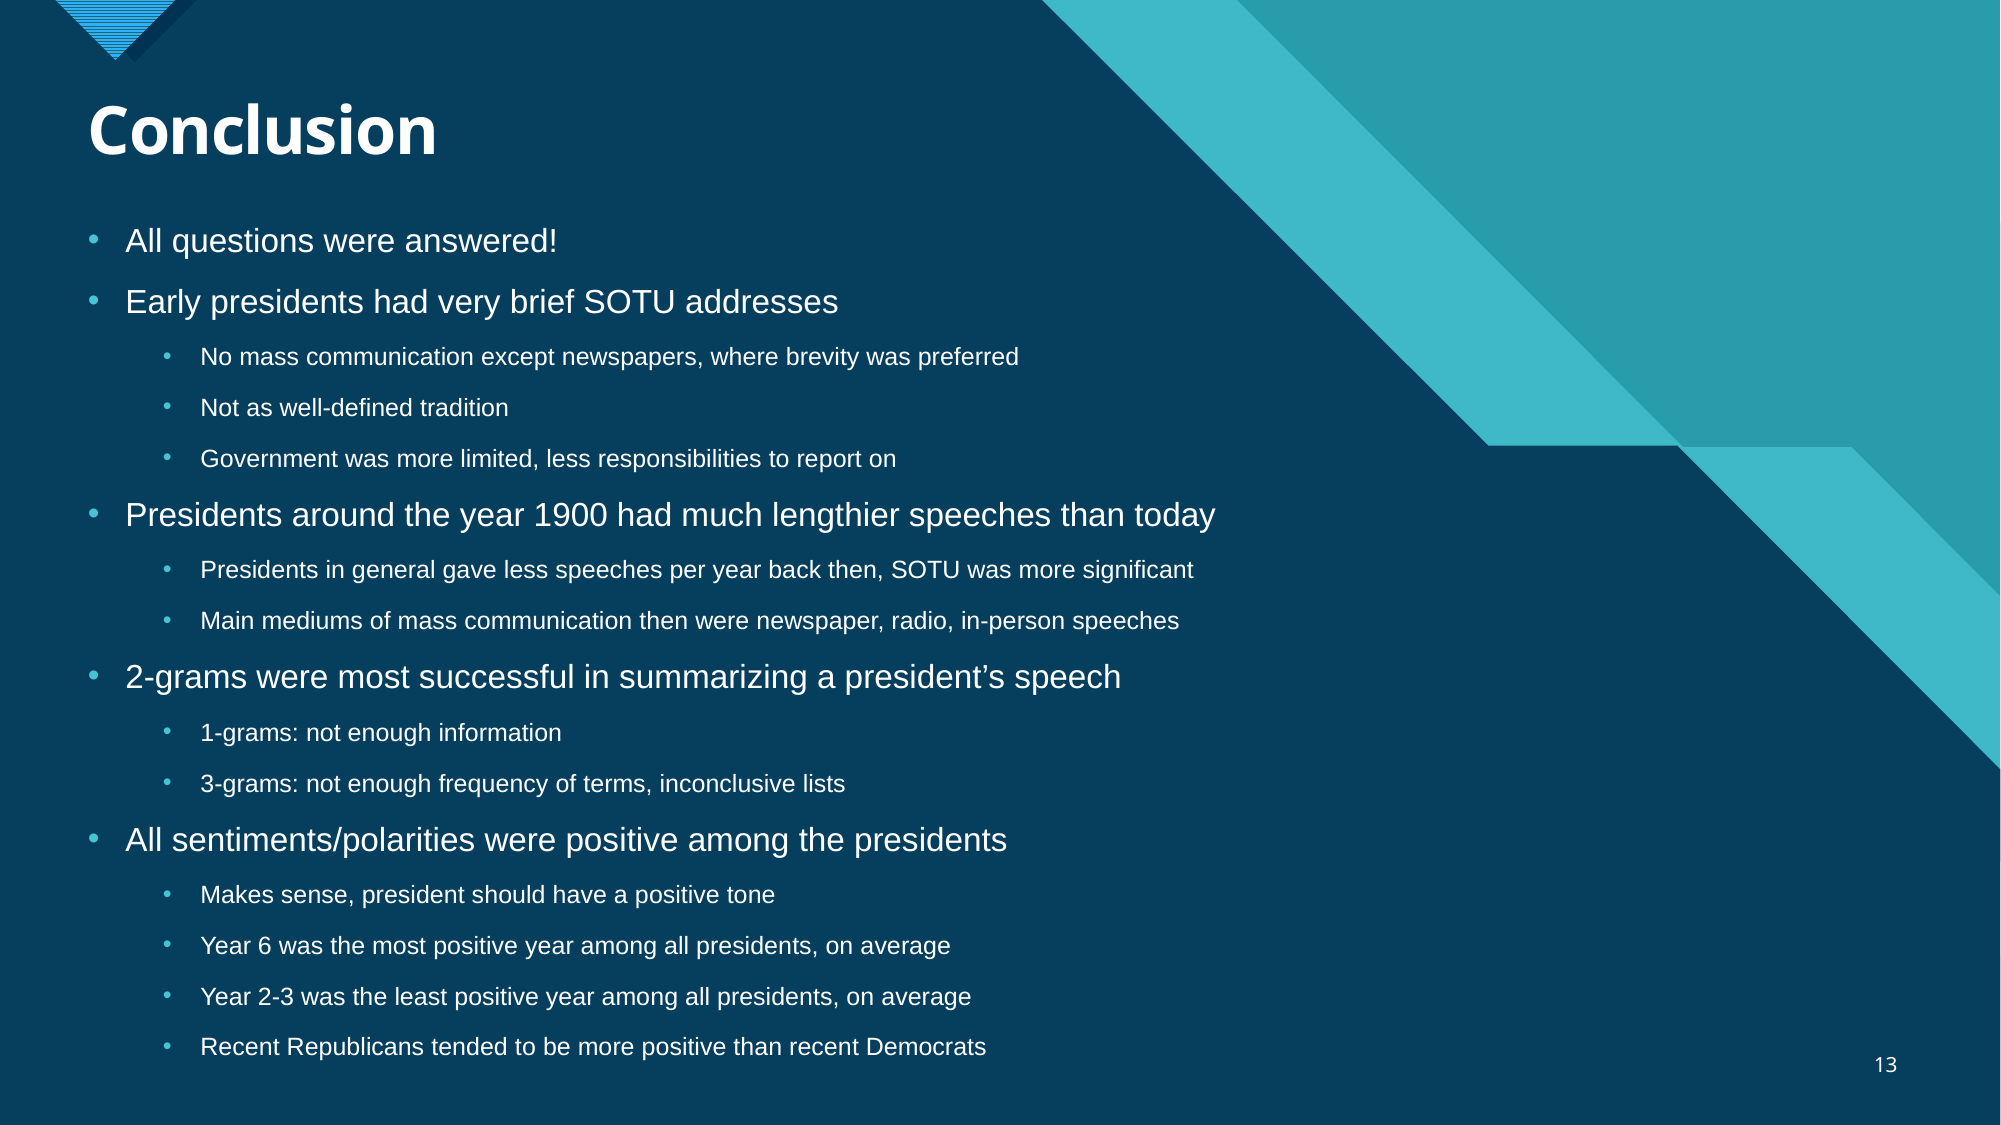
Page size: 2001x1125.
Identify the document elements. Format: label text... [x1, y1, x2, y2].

picture [814, 989, 819, 1005]
picture [263, 988, 269, 996]
picture [344, 941, 349, 953]
picture [432, 1039, 437, 1055]
picture [203, 1038, 211, 1054]
picture [806, 992, 811, 1004]
picture [274, 1041, 279, 1055]
picture [516, 1041, 521, 1055]
list All questions were answered! Early presidents had very brief SOTU addresses No mass communication except newspapers, where brevity was preferred Not as well-defined tradition Government was more limited, less responsibilities to report on Presidents around the year 1900 had much lengthier speeches than today Presidents in general gave less speeches per year back then, SOTU was more significant Main mediums of mass communication then were newspaper, radio, in-person speeches 2-grams were most successful in summarizing a president’s speech 1-grams: not enough information 3-grams: not enough frequency of terms, inconclusive lists All sentiments/polarities were positive among the presidents Makes sense, president should have a positive tone Year 6 was the most positive year among all presidents, on average Year 2-3 was the least positive year among all presidents, on average Recent Republicans tended to be more positive than recent Democrats [72, 211, 1874, 939]
picture [441, 989, 446, 1005]
picture [961, 1043, 965, 1054]
picture [459, 1042, 464, 1054]
picture [386, 941, 391, 953]
title Conclusion [72, 89, 1913, 177]
picture [945, 992, 951, 1004]
picture [747, 1042, 752, 1054]
picture [584, 1042, 590, 1054]
picture [775, 1042, 780, 1054]
picture [580, 993, 584, 1004]
picture [868, 942, 872, 953]
picture [938, 994, 942, 1004]
picture [297, 1039, 302, 1050]
picture [762, 1043, 766, 1054]
picture [366, 992, 371, 1004]
picture [793, 939, 798, 954]
picture [501, 989, 506, 1005]
picture [846, 941, 851, 953]
picture [904, 1042, 910, 1054]
picture [657, 992, 662, 1004]
picture [331, 939, 336, 954]
picture [785, 941, 790, 953]
picture [495, 1042, 501, 1054]
picture [868, 1038, 875, 1054]
picture [379, 941, 383, 953]
picture [461, 992, 467, 1004]
picture [353, 1042, 359, 1054]
picture [734, 1039, 739, 1055]
picture [440, 941, 446, 953]
picture [867, 992, 872, 1004]
picture [917, 943, 921, 953]
picture [636, 941, 641, 953]
picture [876, 1042, 882, 1054]
picture [353, 990, 358, 1004]
picture [968, 1039, 973, 1055]
picture [853, 1039, 858, 1055]
picture [889, 993, 893, 1004]
picture [420, 939, 425, 954]
picture [693, 994, 697, 1004]
picture [688, 1040, 693, 1054]
slide_number 13 [1845, 1035, 1913, 1096]
picture [327, 994, 331, 1004]
picture [480, 939, 485, 954]
picture [289, 1038, 298, 1054]
picture [672, 943, 676, 953]
